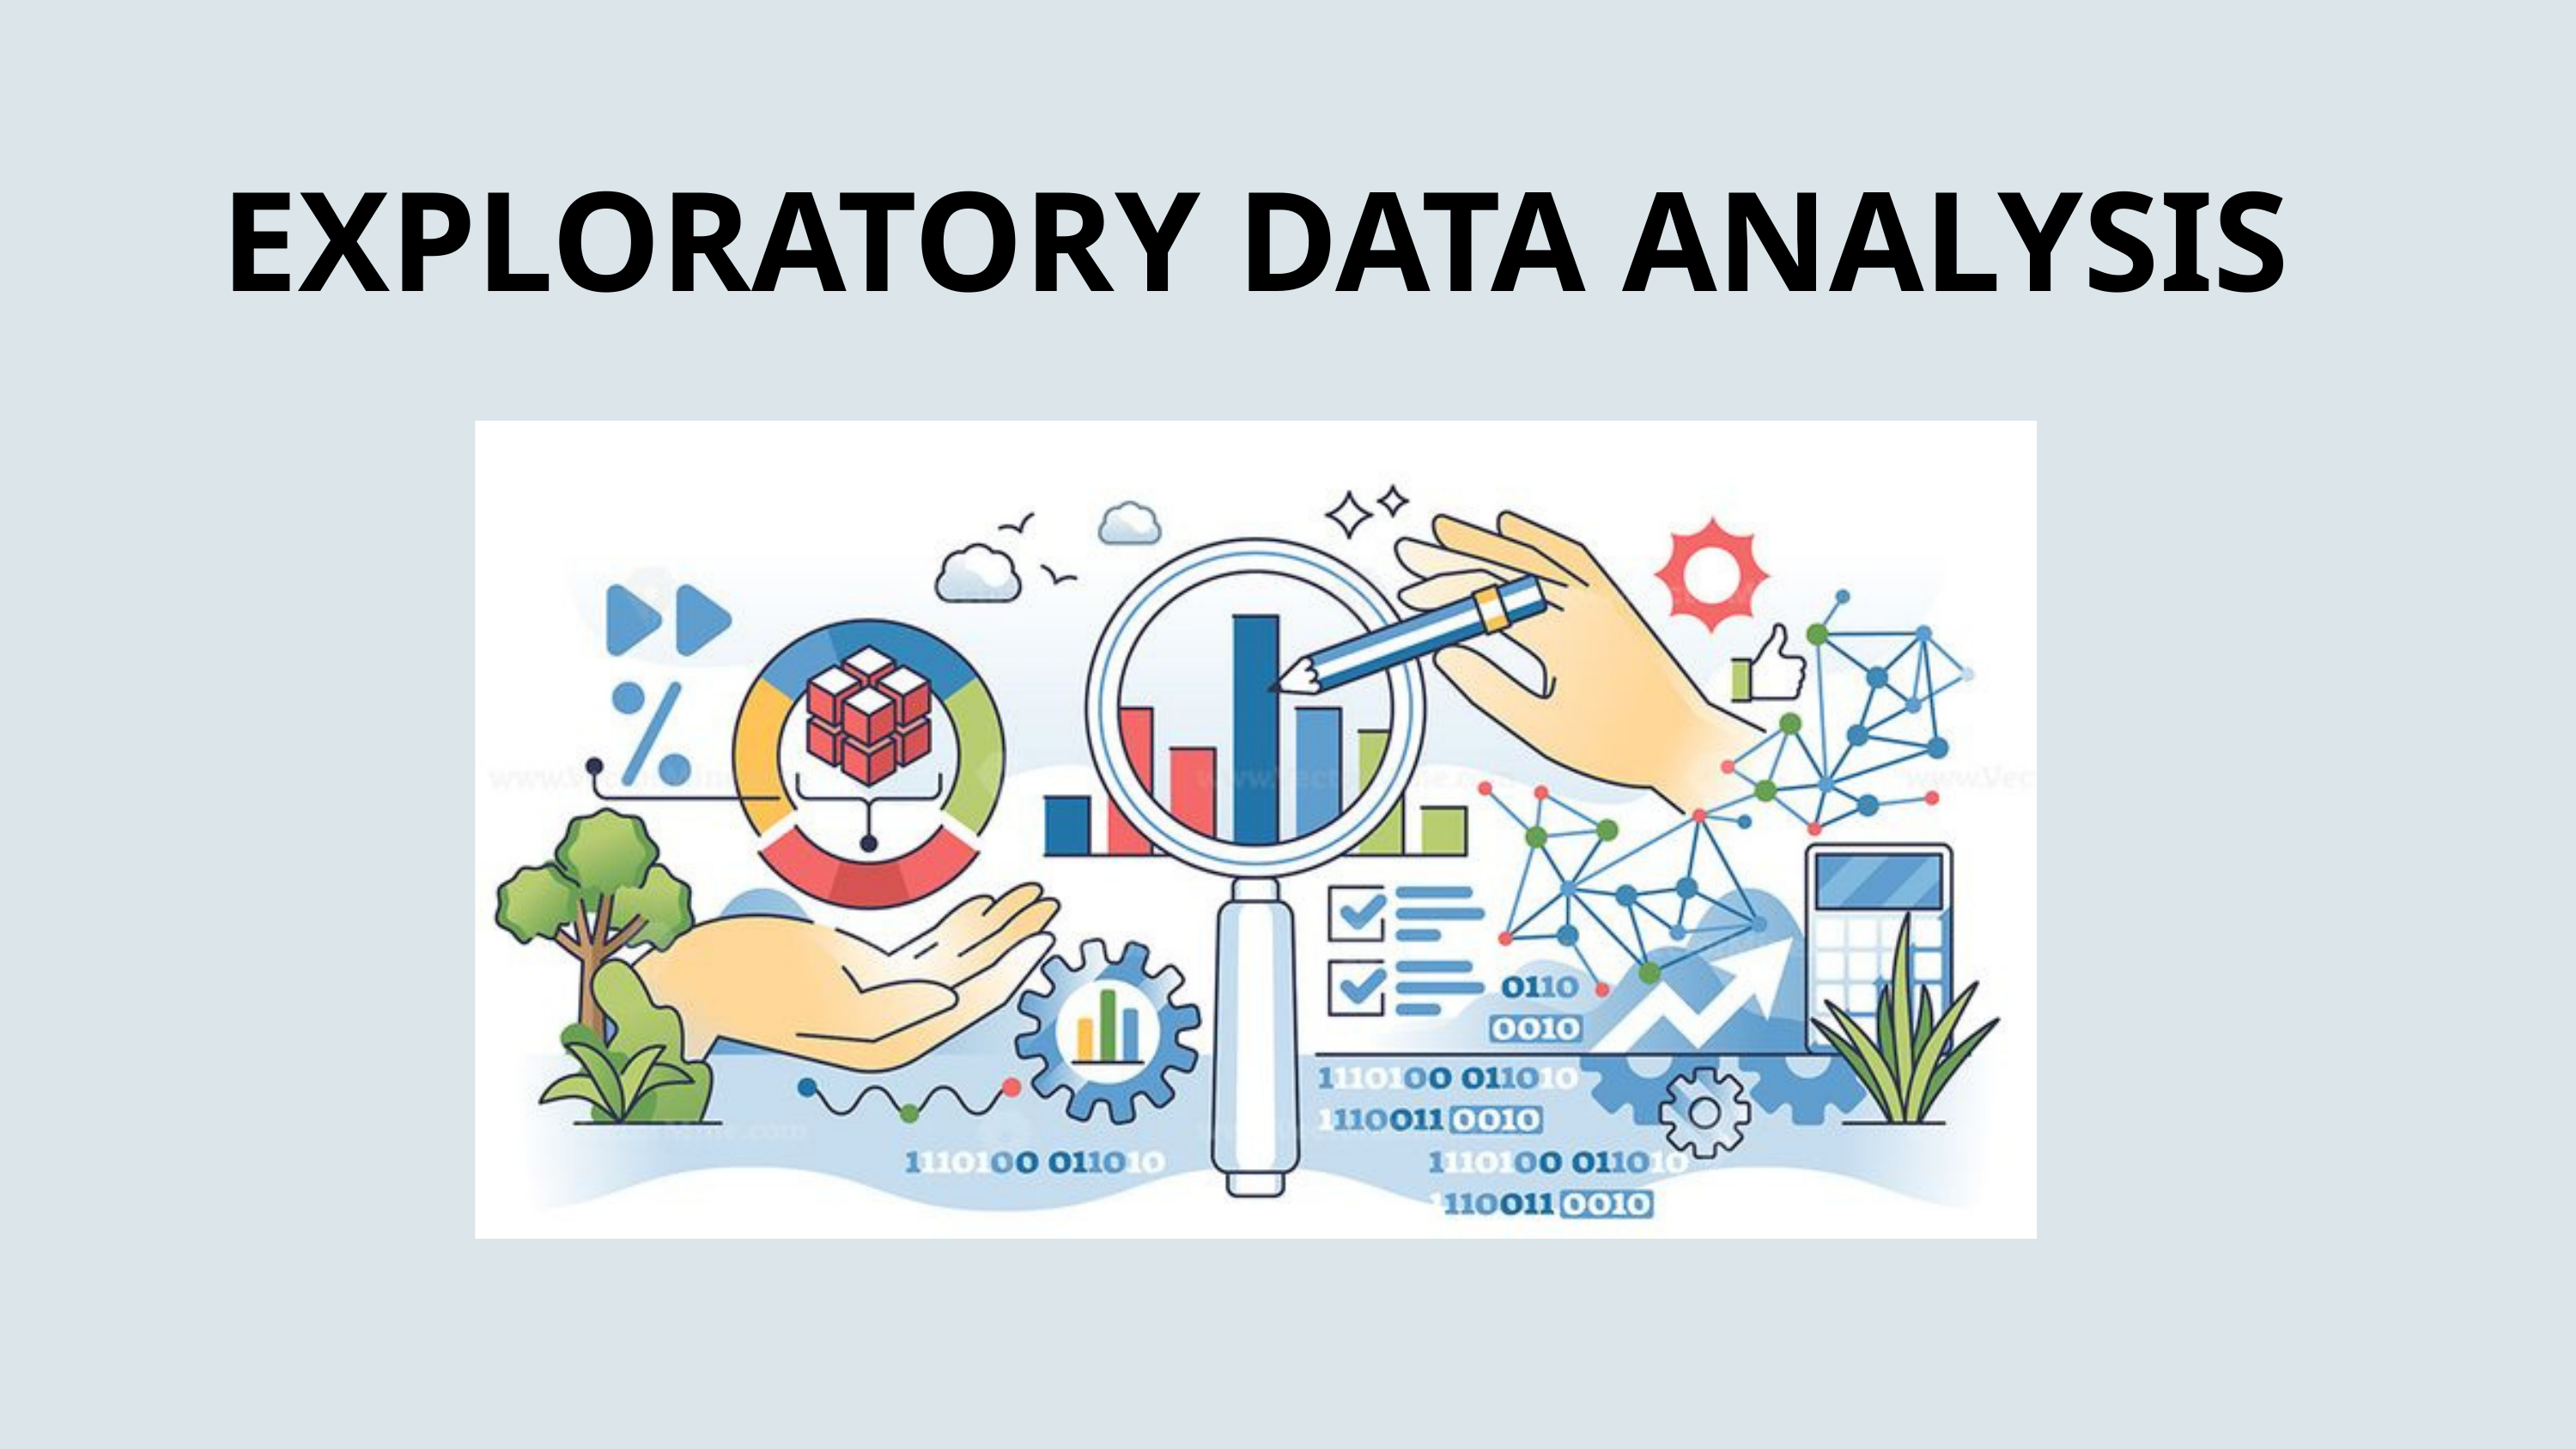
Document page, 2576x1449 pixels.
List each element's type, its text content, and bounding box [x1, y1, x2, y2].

text_box EXPLORATORY DATA ANALYSIS [212, 125, 2300, 319]
text_box [475, 421, 2038, 1239]
